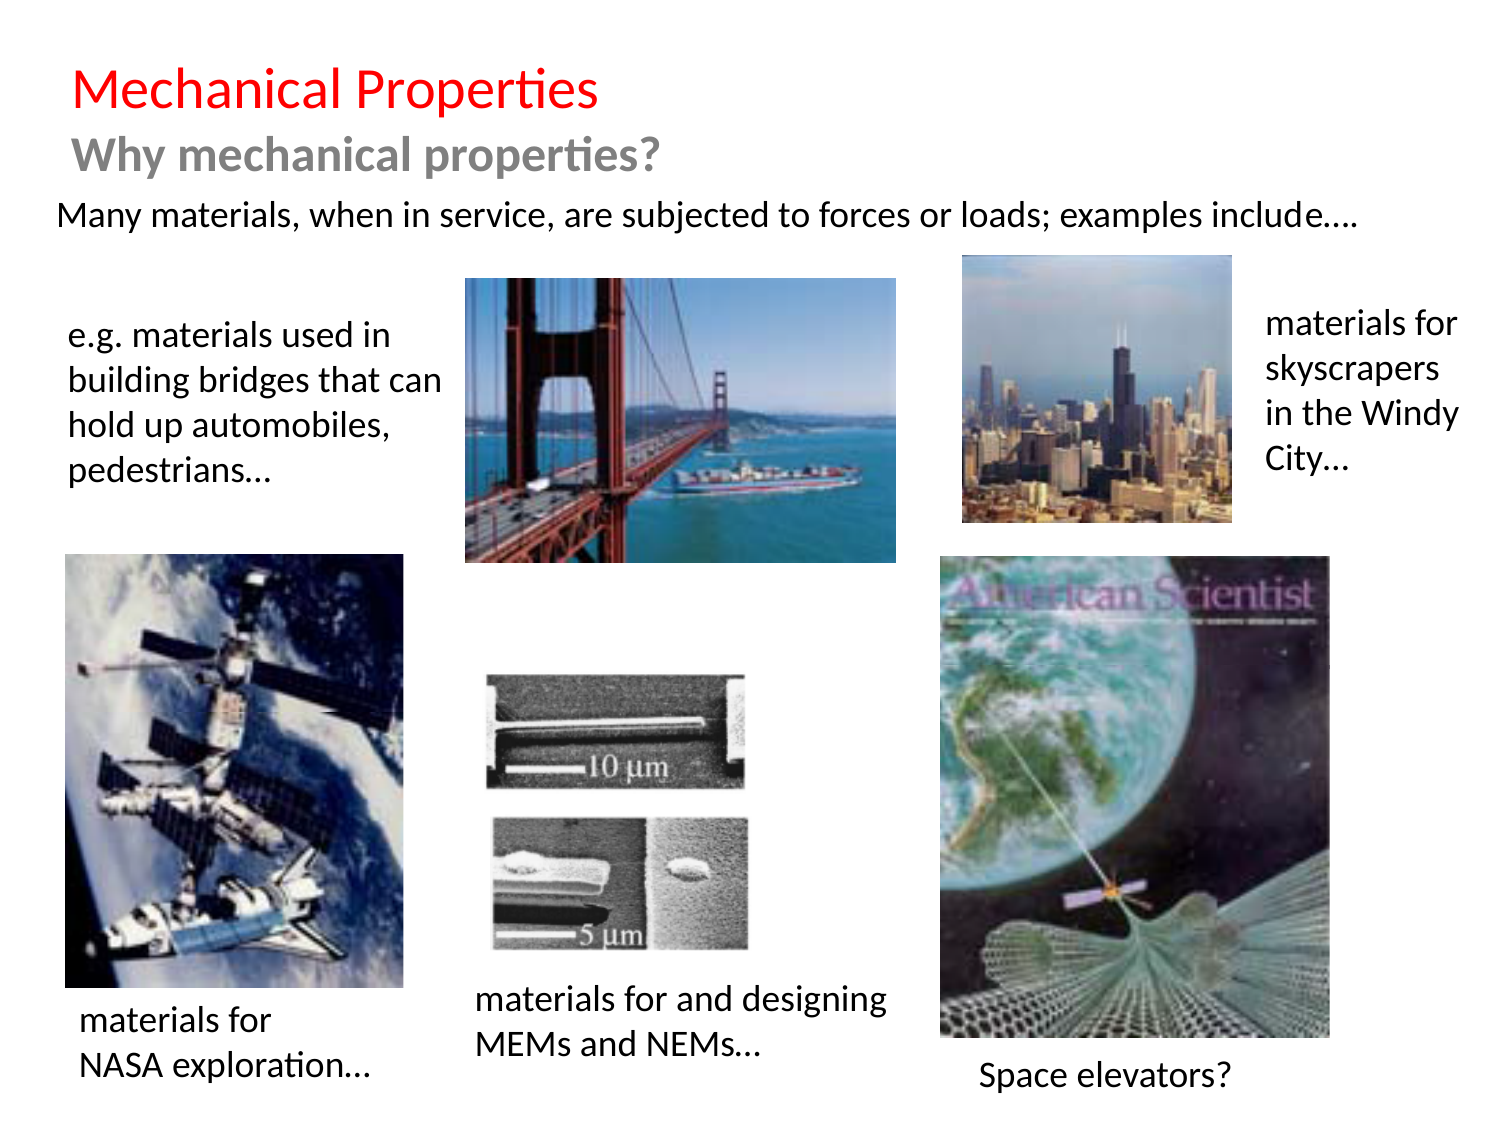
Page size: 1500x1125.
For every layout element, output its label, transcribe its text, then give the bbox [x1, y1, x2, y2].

text_box Why mechanical properties? [55, 113, 677, 182]
picture [465, 278, 896, 563]
picture [482, 670, 750, 795]
picture [938, 554, 1330, 1039]
text_box materials for NASA exploration… [64, 987, 479, 1093]
text_box Mechanical Properties [56, 42, 615, 113]
text_box materials for and designing MEMs and NEMs… [459, 966, 956, 1072]
text_box Many materials, when in service, are subjected to forces or loads; examples include…. [41, 182, 1500, 243]
text_box e.g. materials used in building bridges that can hold up automobiles, pedestrians… [53, 302, 460, 498]
picture [490, 814, 754, 956]
picture [962, 255, 1232, 523]
text_box materials for skyscrapers in the Windy City… [1250, 290, 1483, 485]
text_box Space elevators? [963, 1047, 1249, 1102]
picture [63, 553, 404, 988]
